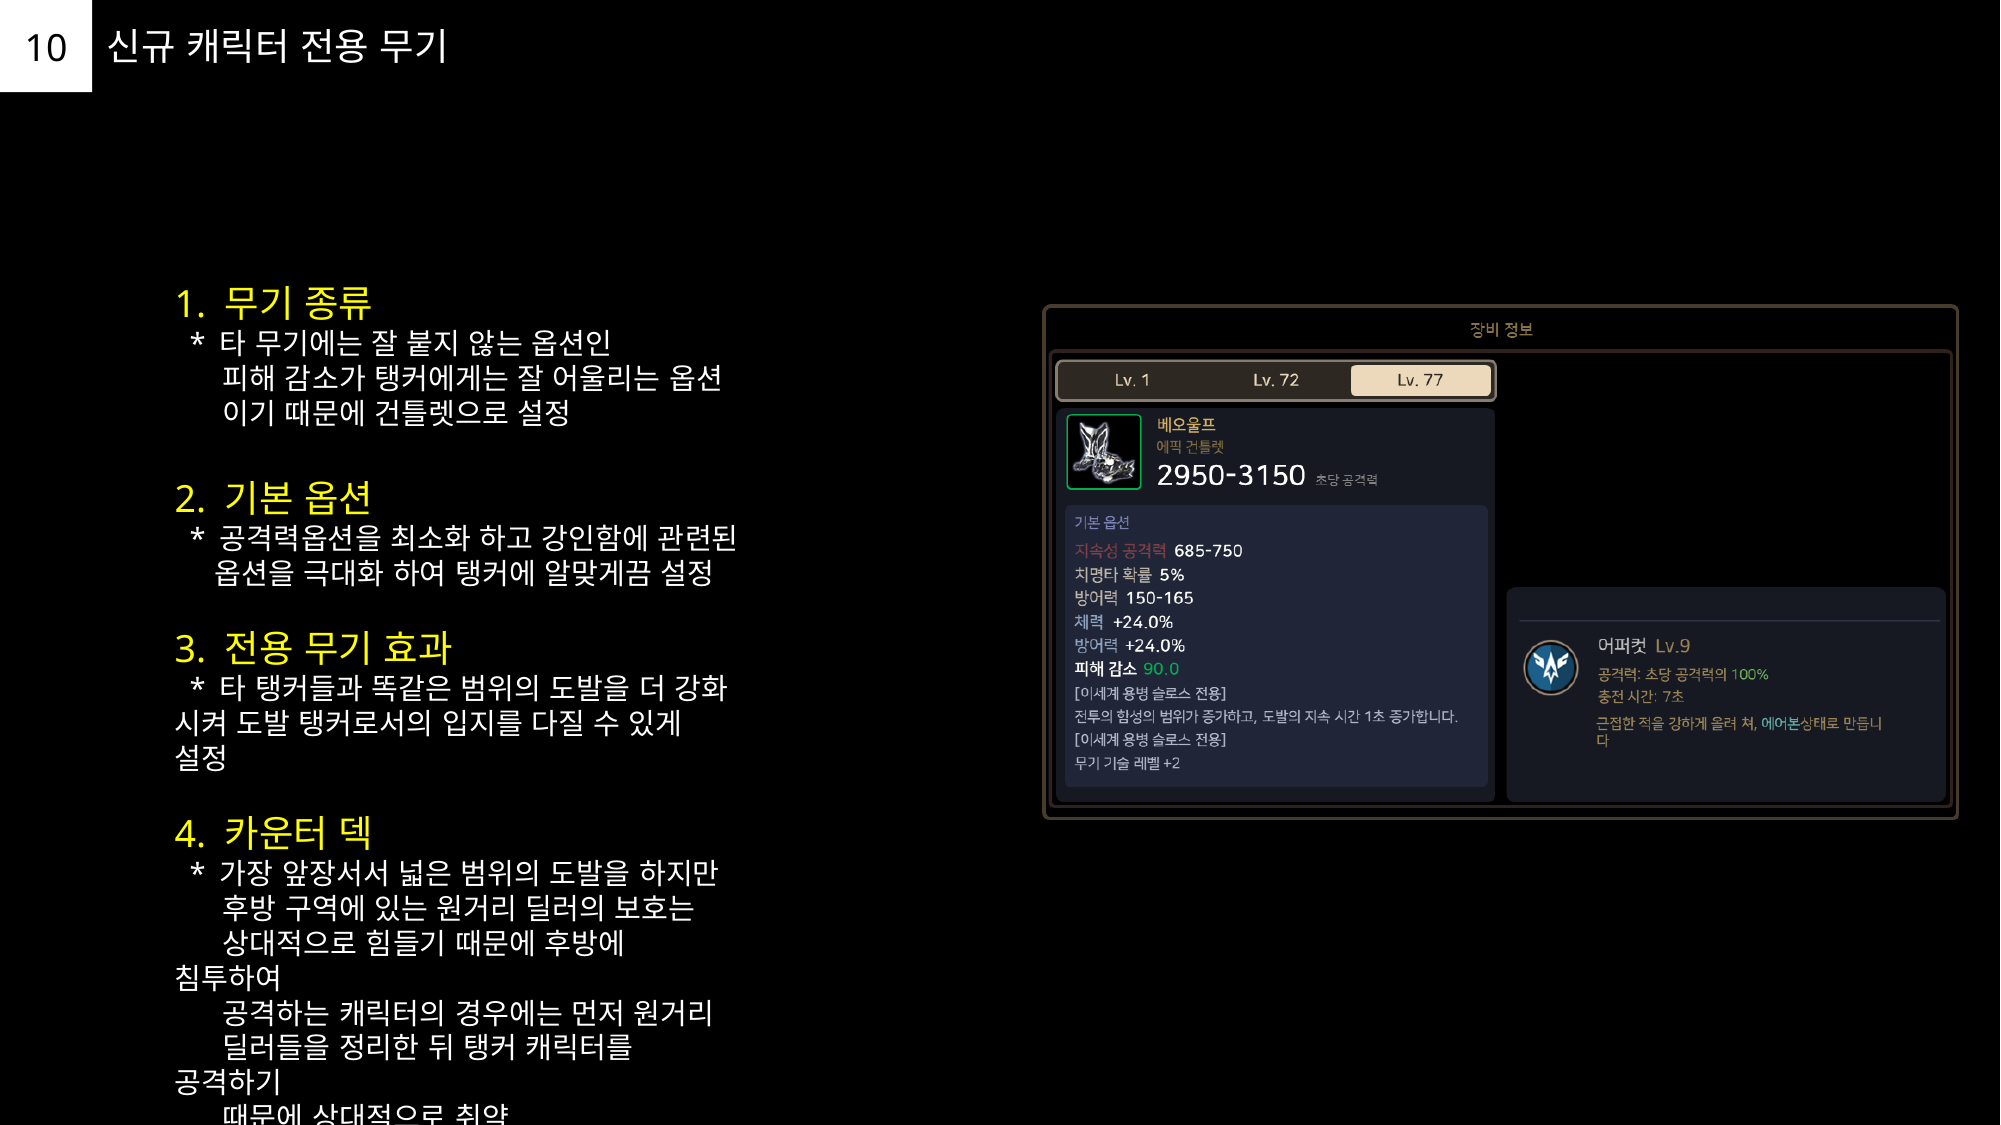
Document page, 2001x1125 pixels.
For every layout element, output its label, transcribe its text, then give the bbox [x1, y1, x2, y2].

text_box 신규 캐릭터 전용 무기 [92, 15, 604, 76]
text_box 1. 무기 종류 * 타 무기에는 잘 붙지 않는 옵션인 피해 감소가 탱커에게는 잘 어울리는 옵션 이기 때문에 건틀렛으로 설정 2. 기본 옵션 * 공격력옵션을 최소화 하고 강인함에 관련된 옵션을 극대화 하여 탱커에 알맞게끔 설정 3. 전용 무기 효과 * 타 탱커들과 똑같은 범위의 도발을 더 강화 시켜 도발 탱커로서의 입지를 다질 수 있게 설정 4. 카운터 덱 * 가장 앞장서서 넓은 범위의 도발을 하지만 후방 구역에 있는 원거리 딜러의 보호는 상대적으로 힘들기 때문에 후방에 침투하여 공격하는 캐릭터의 경우에는 먼저 원거리 딜러들을 정리한 뒤 탱커 캐릭터를 공격하기 때문에 상대적으로 취약 [159, 273, 755, 1125]
picture [1042, 304, 1959, 820]
text_box 10 [0, 0, 93, 93]
